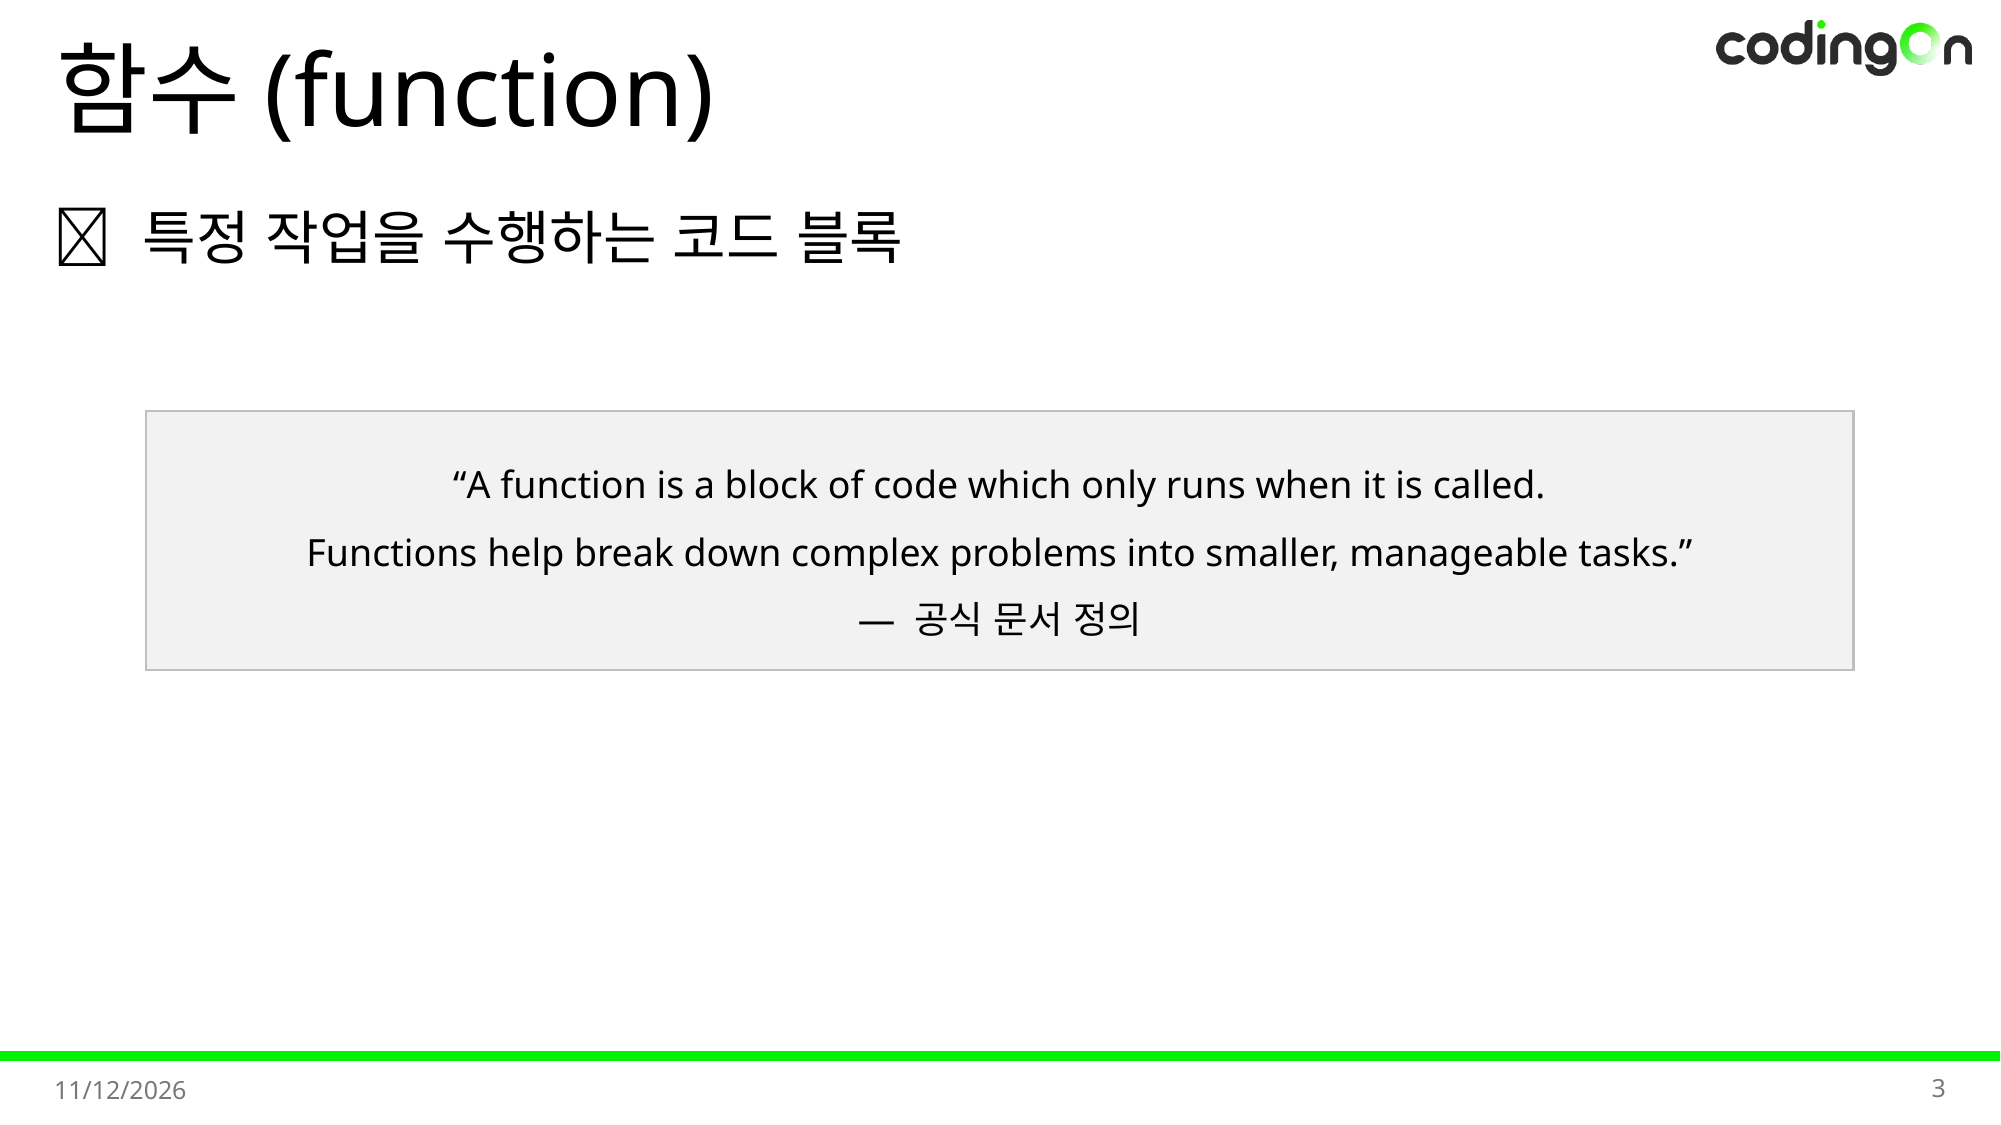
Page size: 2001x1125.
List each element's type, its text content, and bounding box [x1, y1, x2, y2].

title 함수(function) [41, 0, 1767, 158]
text_box 💡 특정 작업을 수행하는 코드 블록 [39, 158, 1959, 279]
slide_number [39, 1061, 490, 1122]
text_box “A function is a block of code which only runs when it is called. Functions help break down complex problems into smaller, manageable tasks.” — 공식 문서 정의 [145, 410, 1855, 671]
slide_number 3 [1510, 1059, 1961, 1120]
picture [1767, 20, 1972, 76]
